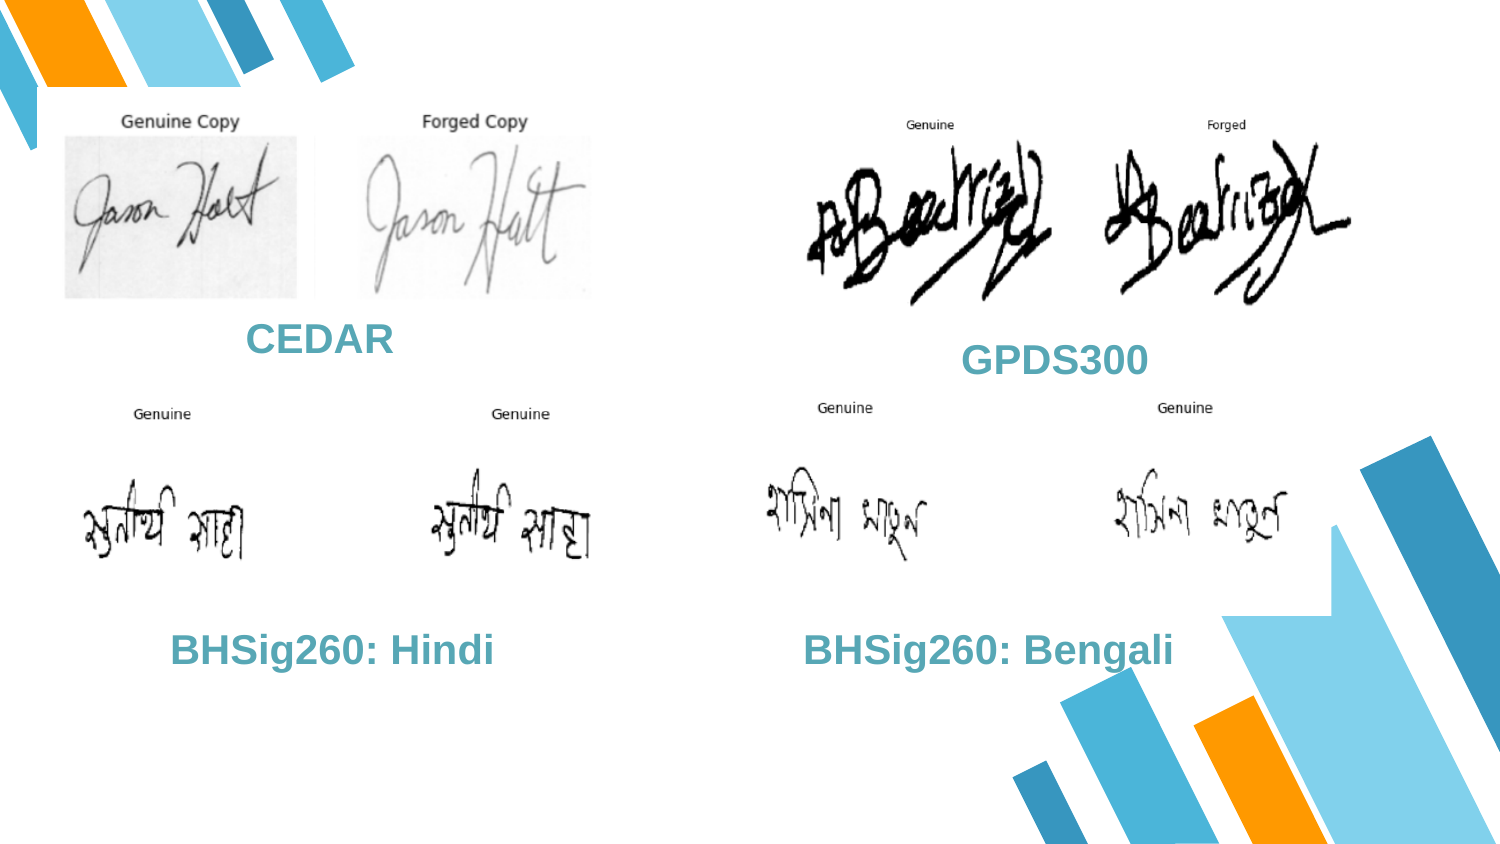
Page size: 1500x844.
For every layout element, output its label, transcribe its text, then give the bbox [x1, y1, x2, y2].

text_box BHSig260: Bengali [787, 624, 1190, 681]
picture [39, 390, 630, 616]
text_box BHSig260: Hindi [154, 624, 510, 681]
picture [726, 390, 1332, 616]
text_box CEDAR [230, 321, 410, 370]
picture [36, 87, 604, 313]
picture [797, 104, 1381, 313]
text_box GPDS300 [946, 325, 1165, 389]
